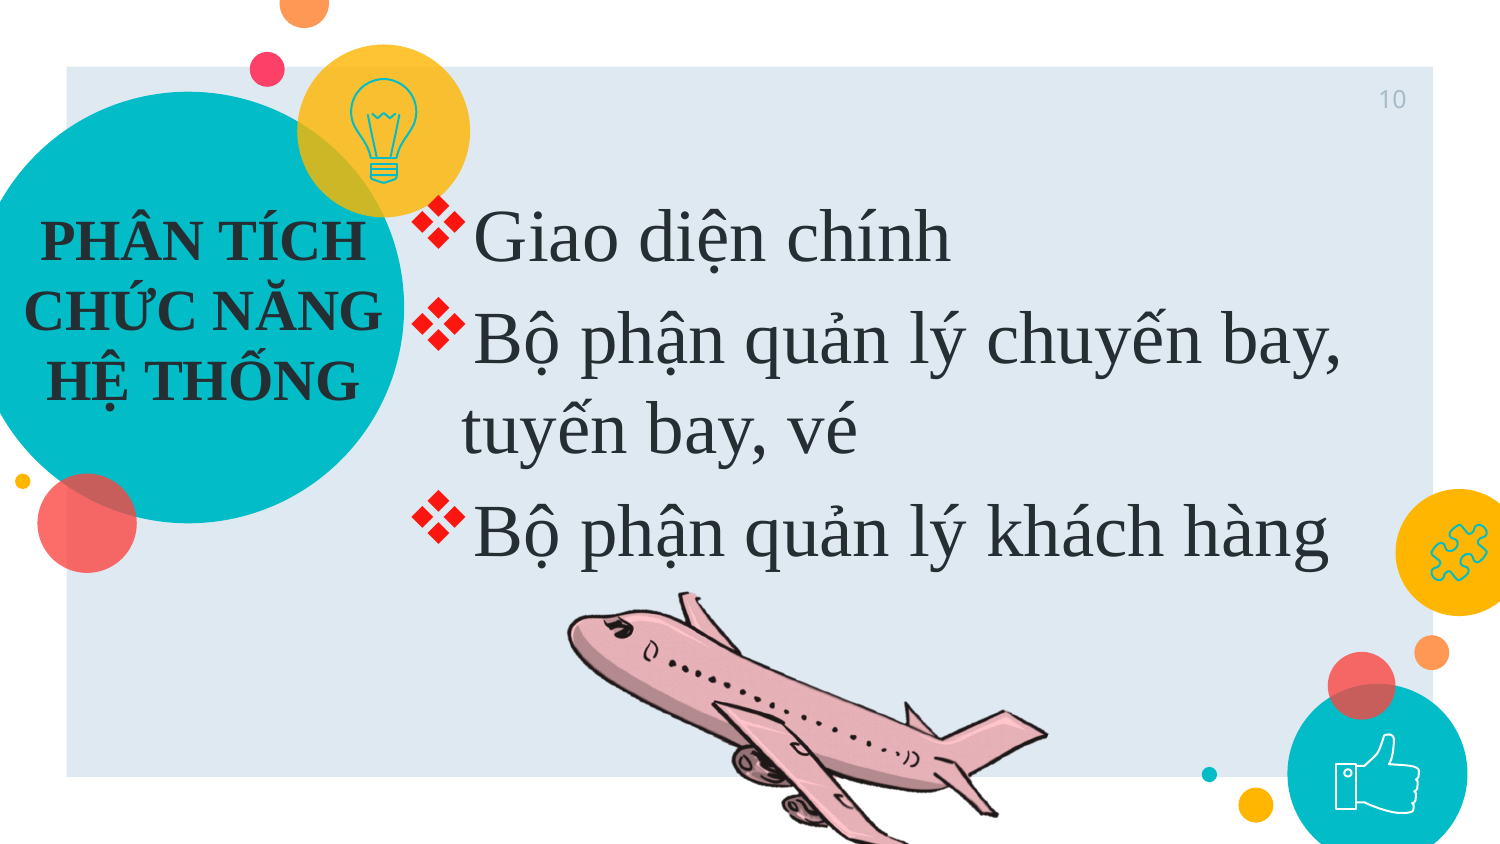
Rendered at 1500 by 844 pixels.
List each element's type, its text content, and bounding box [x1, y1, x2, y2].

slide_number 10 [1331, 68, 1422, 134]
title PHÂN TÍCH CHỨC NĂNG HỆ THỐNG [0, 187, 408, 428]
list Giao diện chính Bộ phận quản lý chuyến bay, tuyến bay, vé Bộ phận quản lý khách hàng [371, 171, 1495, 673]
picture [527, 614, 1044, 844]
